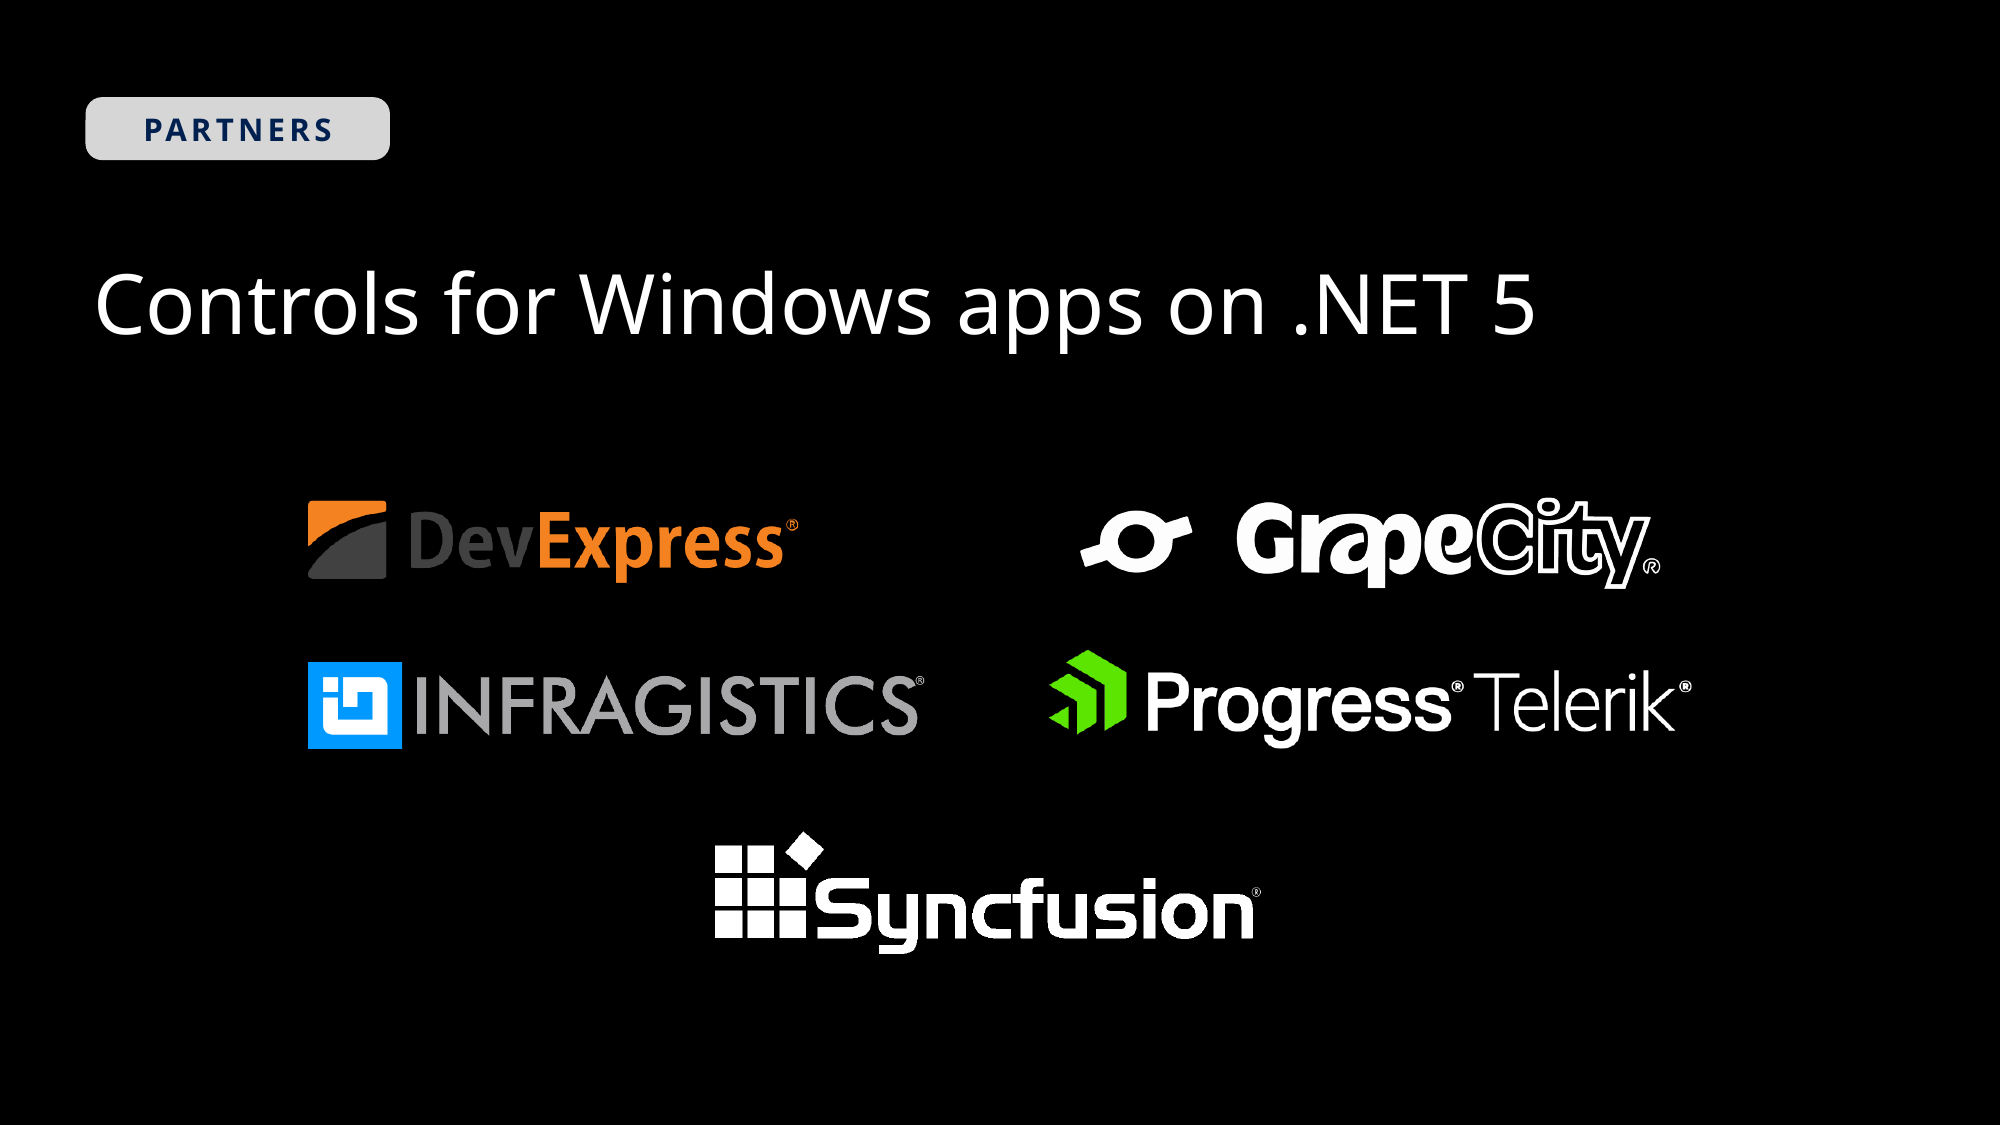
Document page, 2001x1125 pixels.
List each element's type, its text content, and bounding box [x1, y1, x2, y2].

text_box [308, 487, 1692, 954]
title Controls for Windows apps on .NET 5 [78, 185, 1804, 430]
text_box PARTNERS [84, 96, 391, 161]
